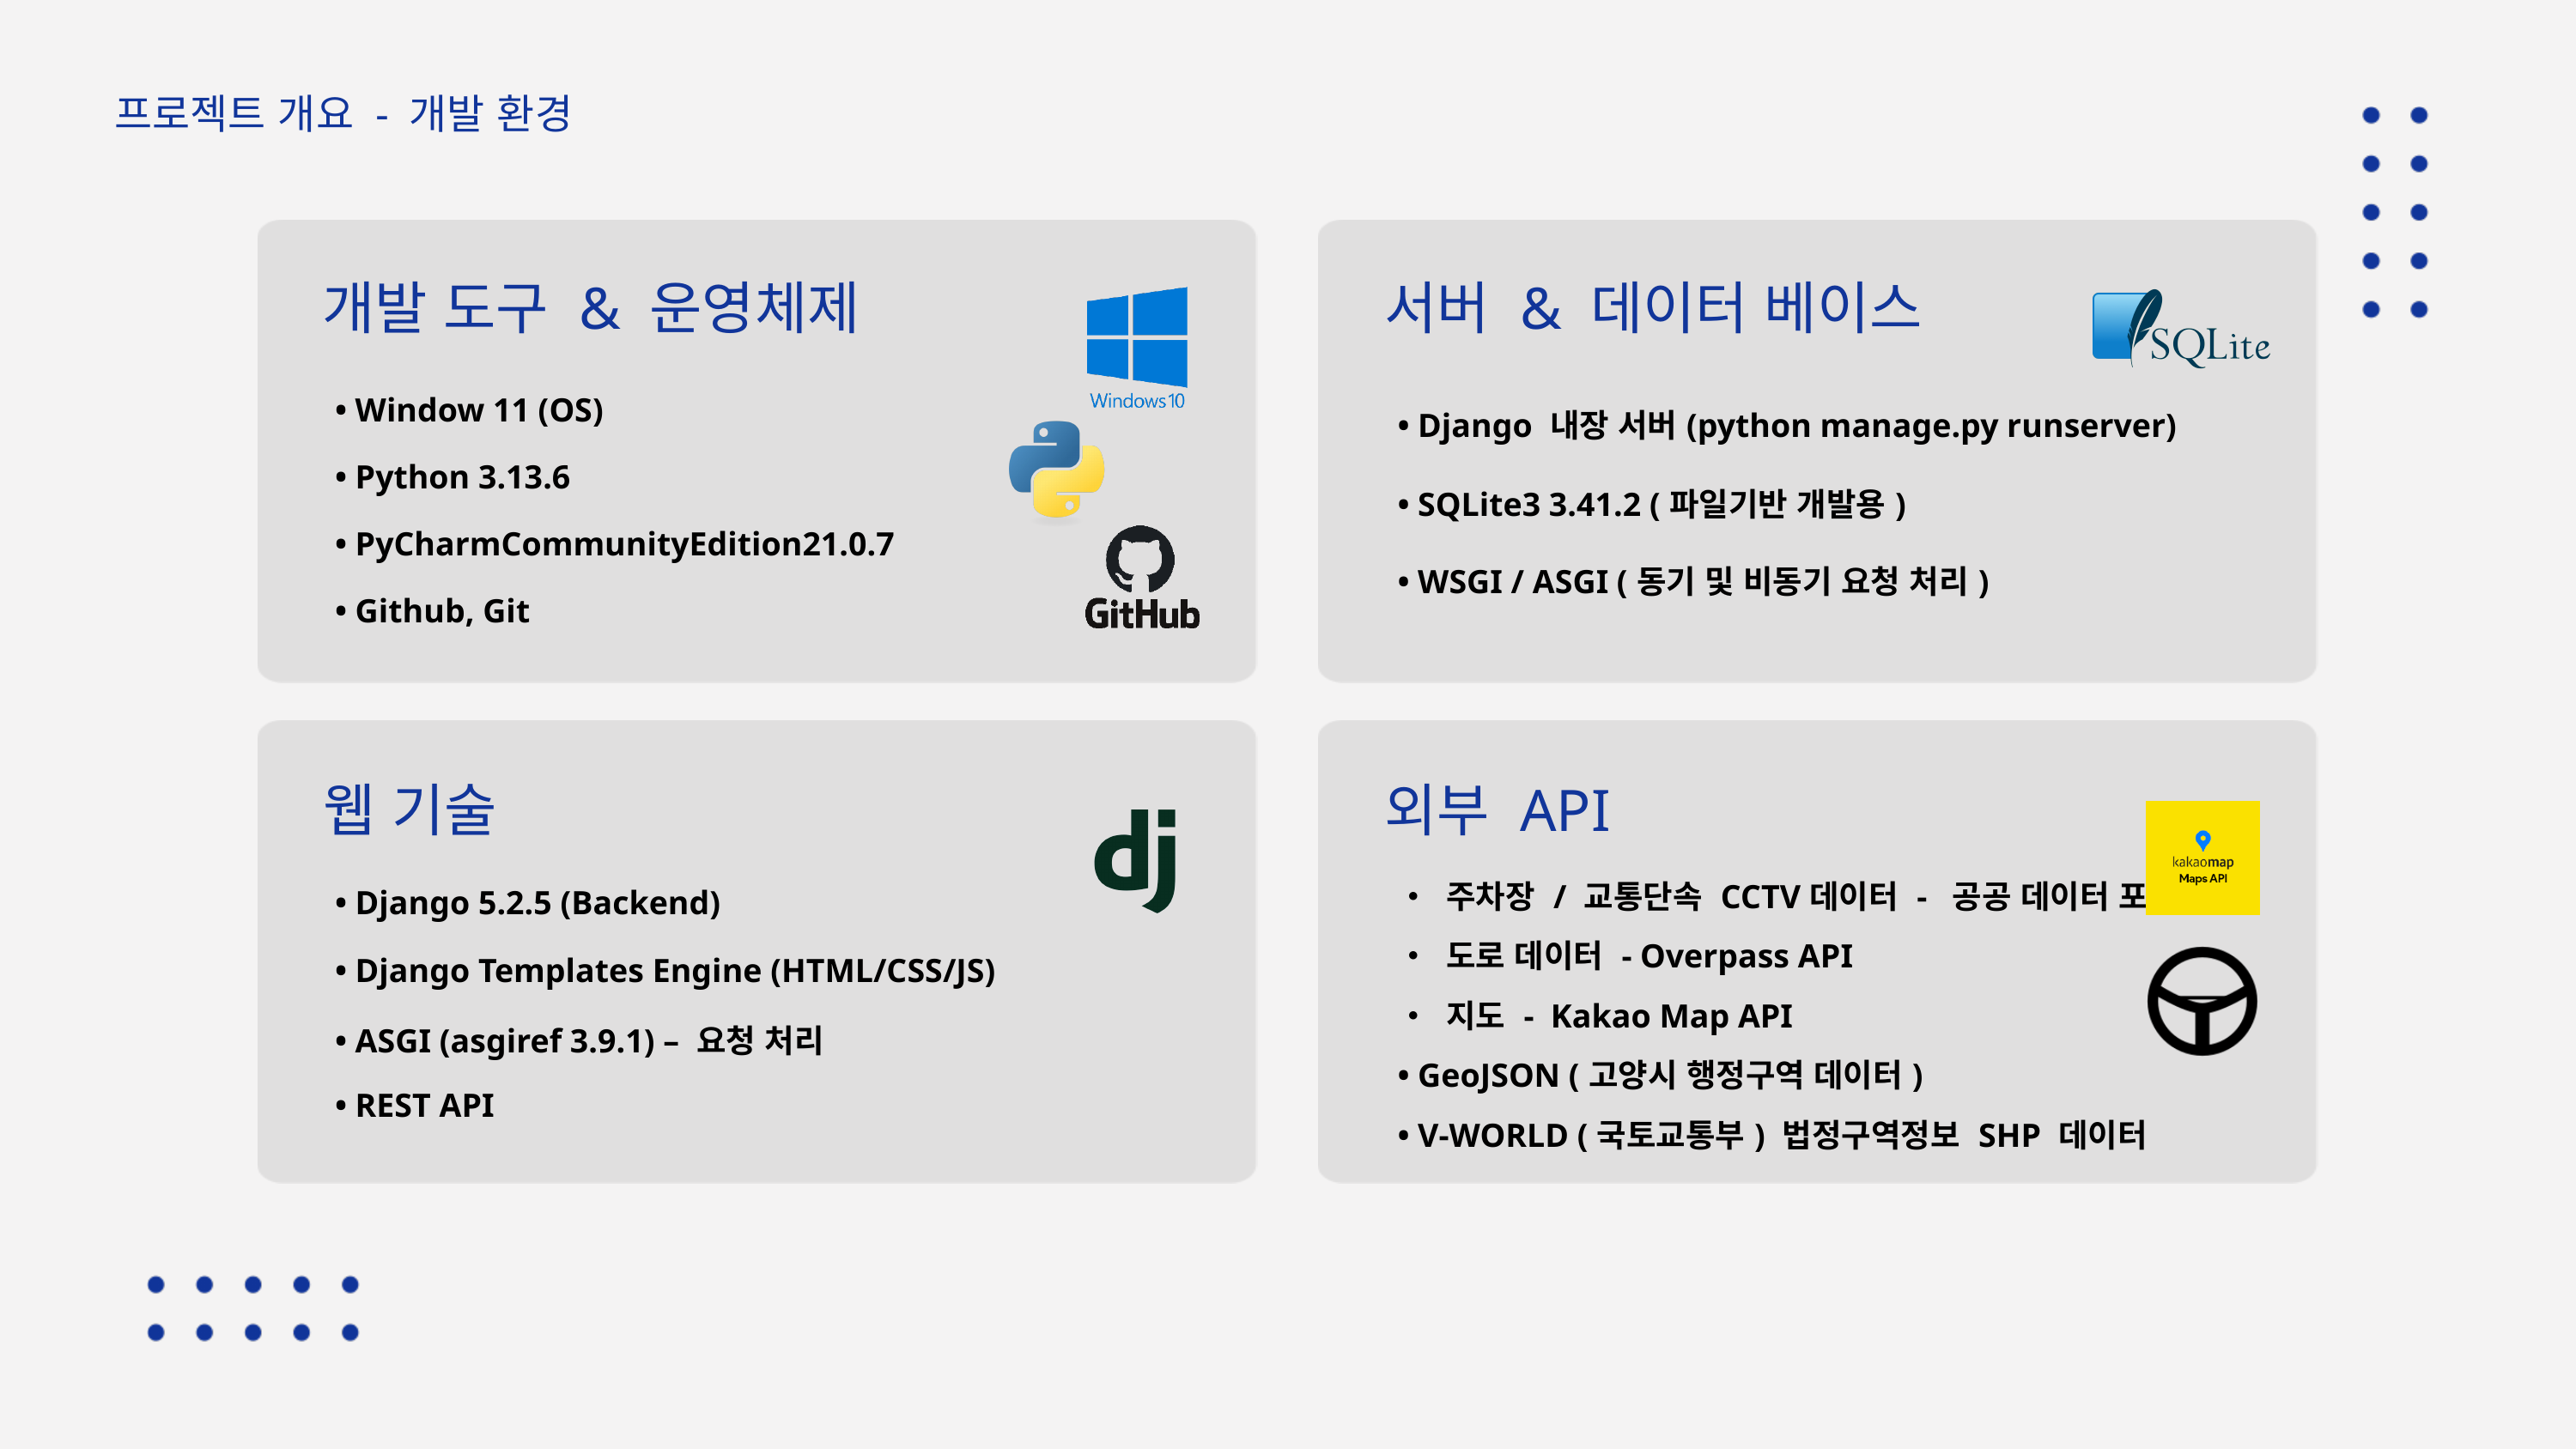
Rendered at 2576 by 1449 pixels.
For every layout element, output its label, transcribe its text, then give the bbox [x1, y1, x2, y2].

picture [257, 720, 1258, 1185]
text_box 프로젝트 개요 - 개발 환경 [114, 80, 835, 138]
picture [1318, 219, 2319, 683]
picture [148, 1201, 360, 1416]
picture [257, 219, 1258, 683]
picture [2360, 106, 2430, 321]
picture [1318, 720, 2319, 1185]
